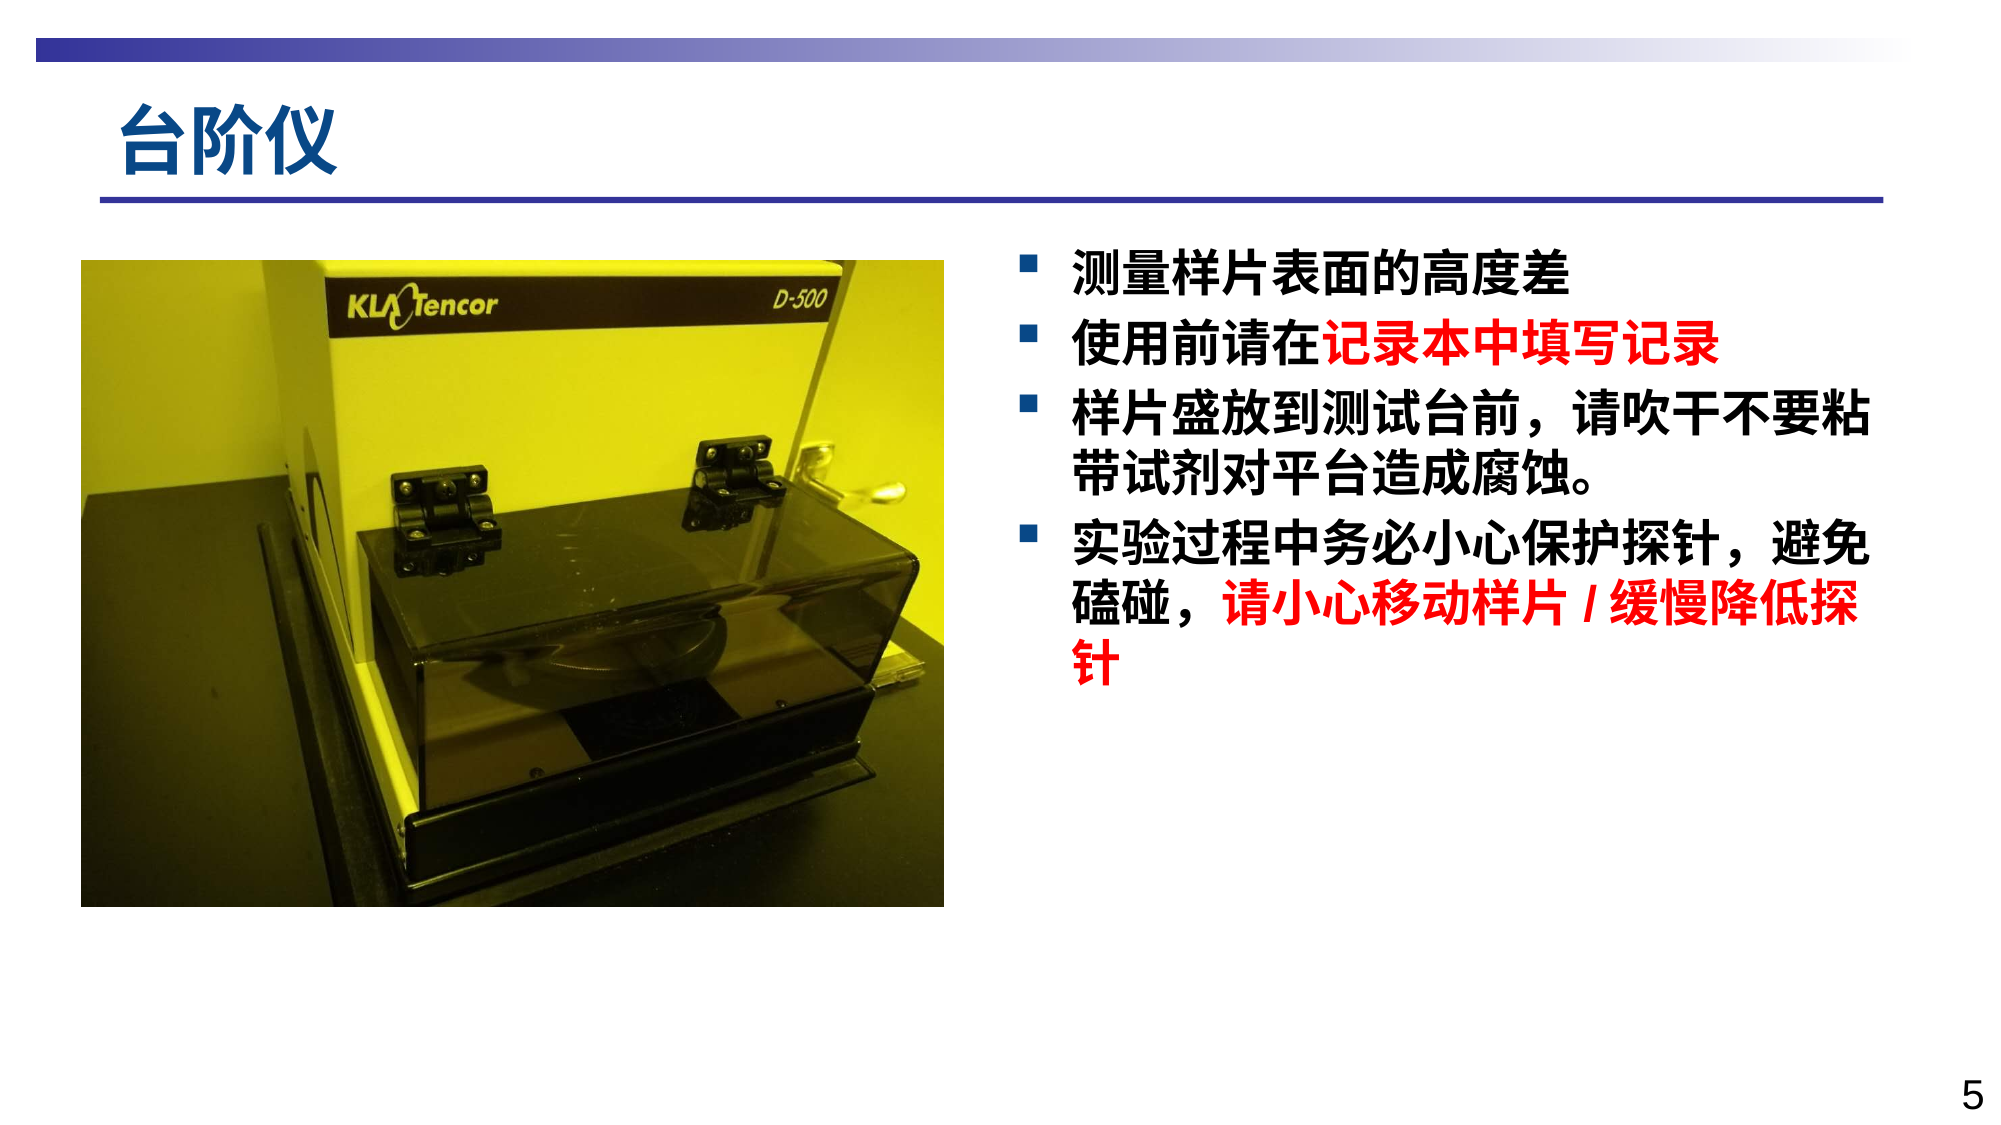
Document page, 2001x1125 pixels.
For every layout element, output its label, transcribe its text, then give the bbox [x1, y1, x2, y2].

list 测量样片表面的高度差 使用前请在记录本中填写记录 样片盛放到测试台前，请吹干不要粘带试剂对平台造成腐蚀。 实验过程中务必小心保护探针，避免磕碰，请小心移动样片/缓慢降低探针 [1000, 233, 1900, 1005]
picture [81, 260, 944, 908]
title 台阶仪 [99, 45, 1900, 233]
